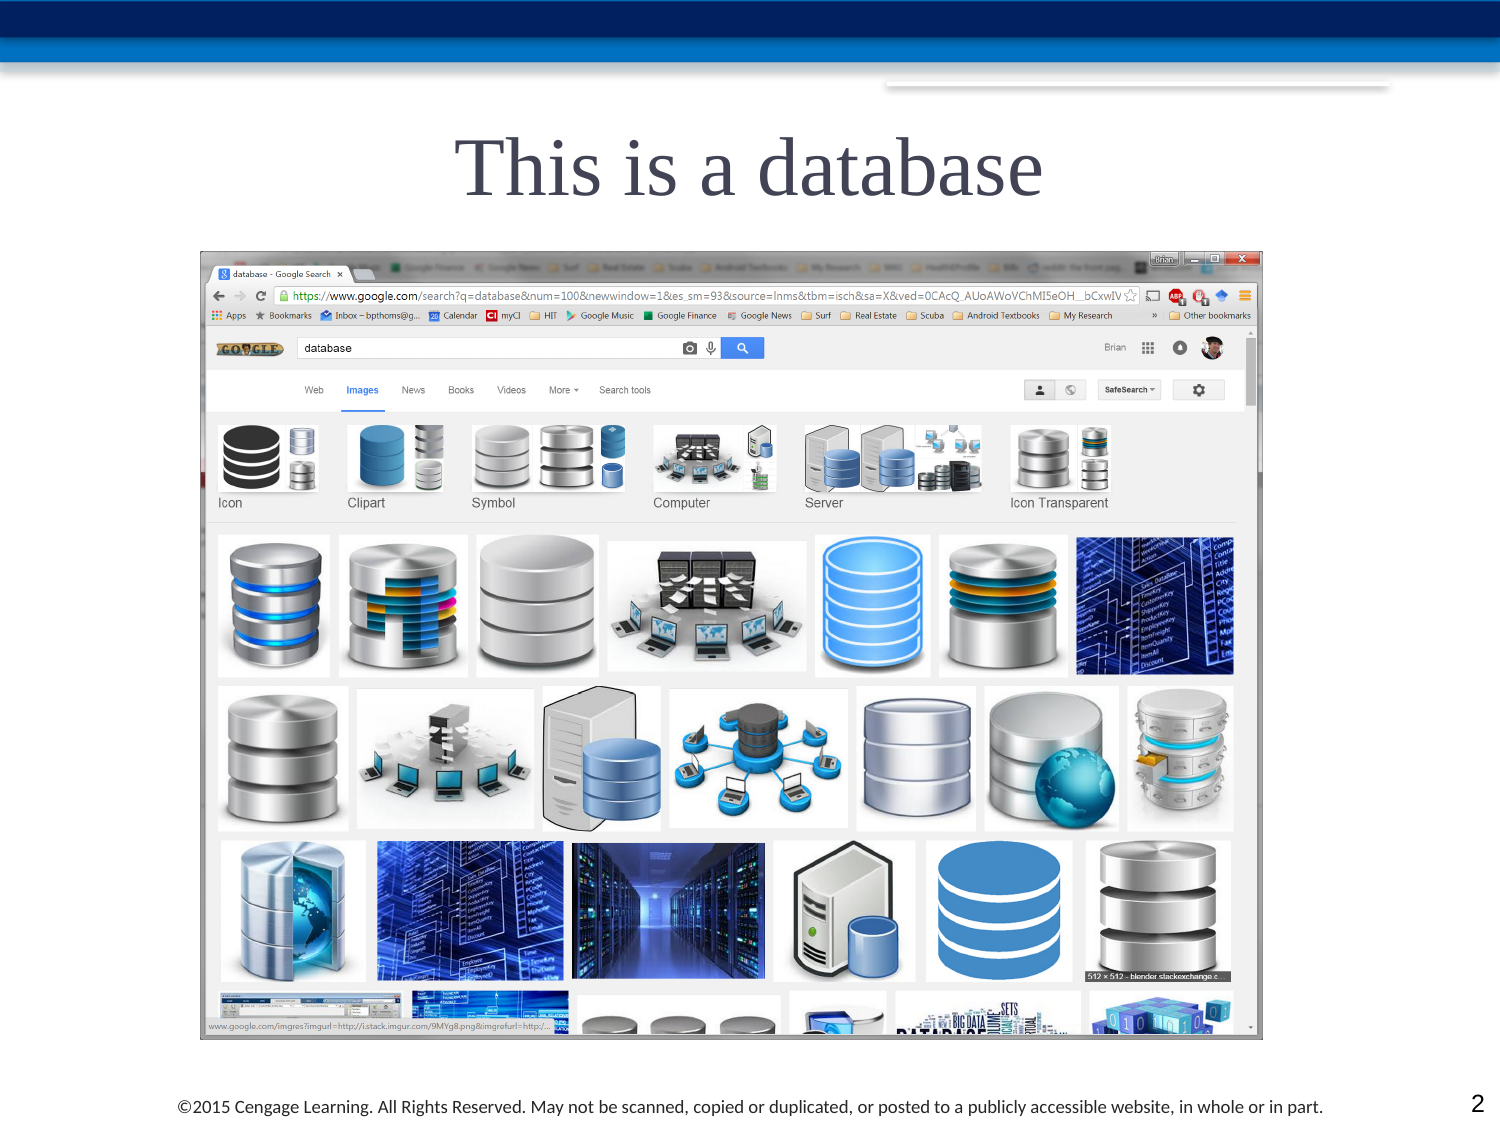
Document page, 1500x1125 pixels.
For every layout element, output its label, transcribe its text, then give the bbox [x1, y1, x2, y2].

picture [199, 251, 1263, 1040]
slide_number 2 [1425, 1074, 1500, 1125]
title This is a database [75, 75, 1425, 250]
